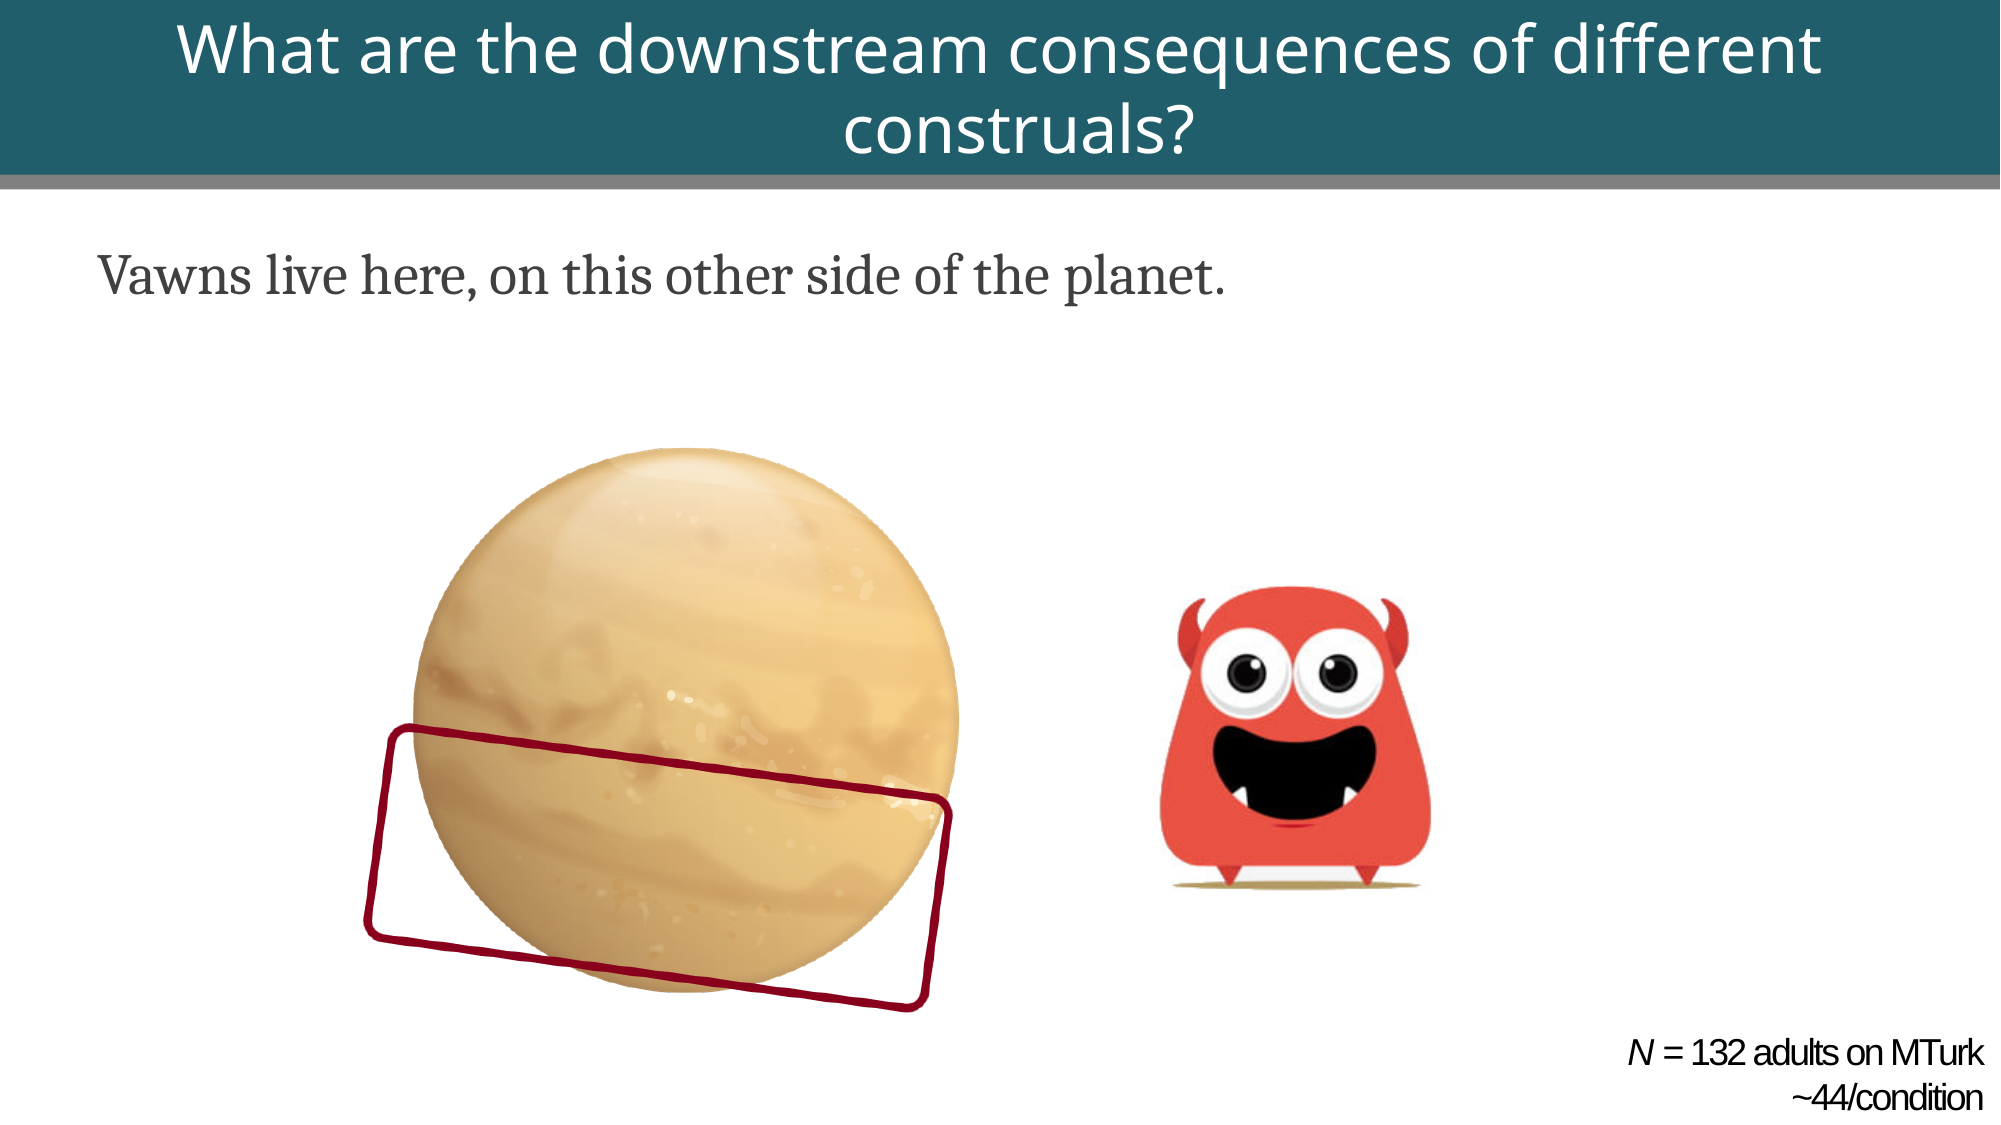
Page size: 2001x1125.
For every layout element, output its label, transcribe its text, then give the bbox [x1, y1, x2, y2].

text_box N = 132 adults on MTurk ~44/condition [1607, 1020, 2000, 1125]
picture [1113, 562, 1459, 936]
text_box Calibration > Intro/contrast > Construal > Possibility of change > Normativity > Intervention [0, 175, 2000, 190]
text_box Vawns live here, on this other side of the planet. [83, 228, 1646, 314]
text_box What are the downstream consequences of different construals? [0, 0, 2000, 175]
picture [352, 386, 1021, 1038]
